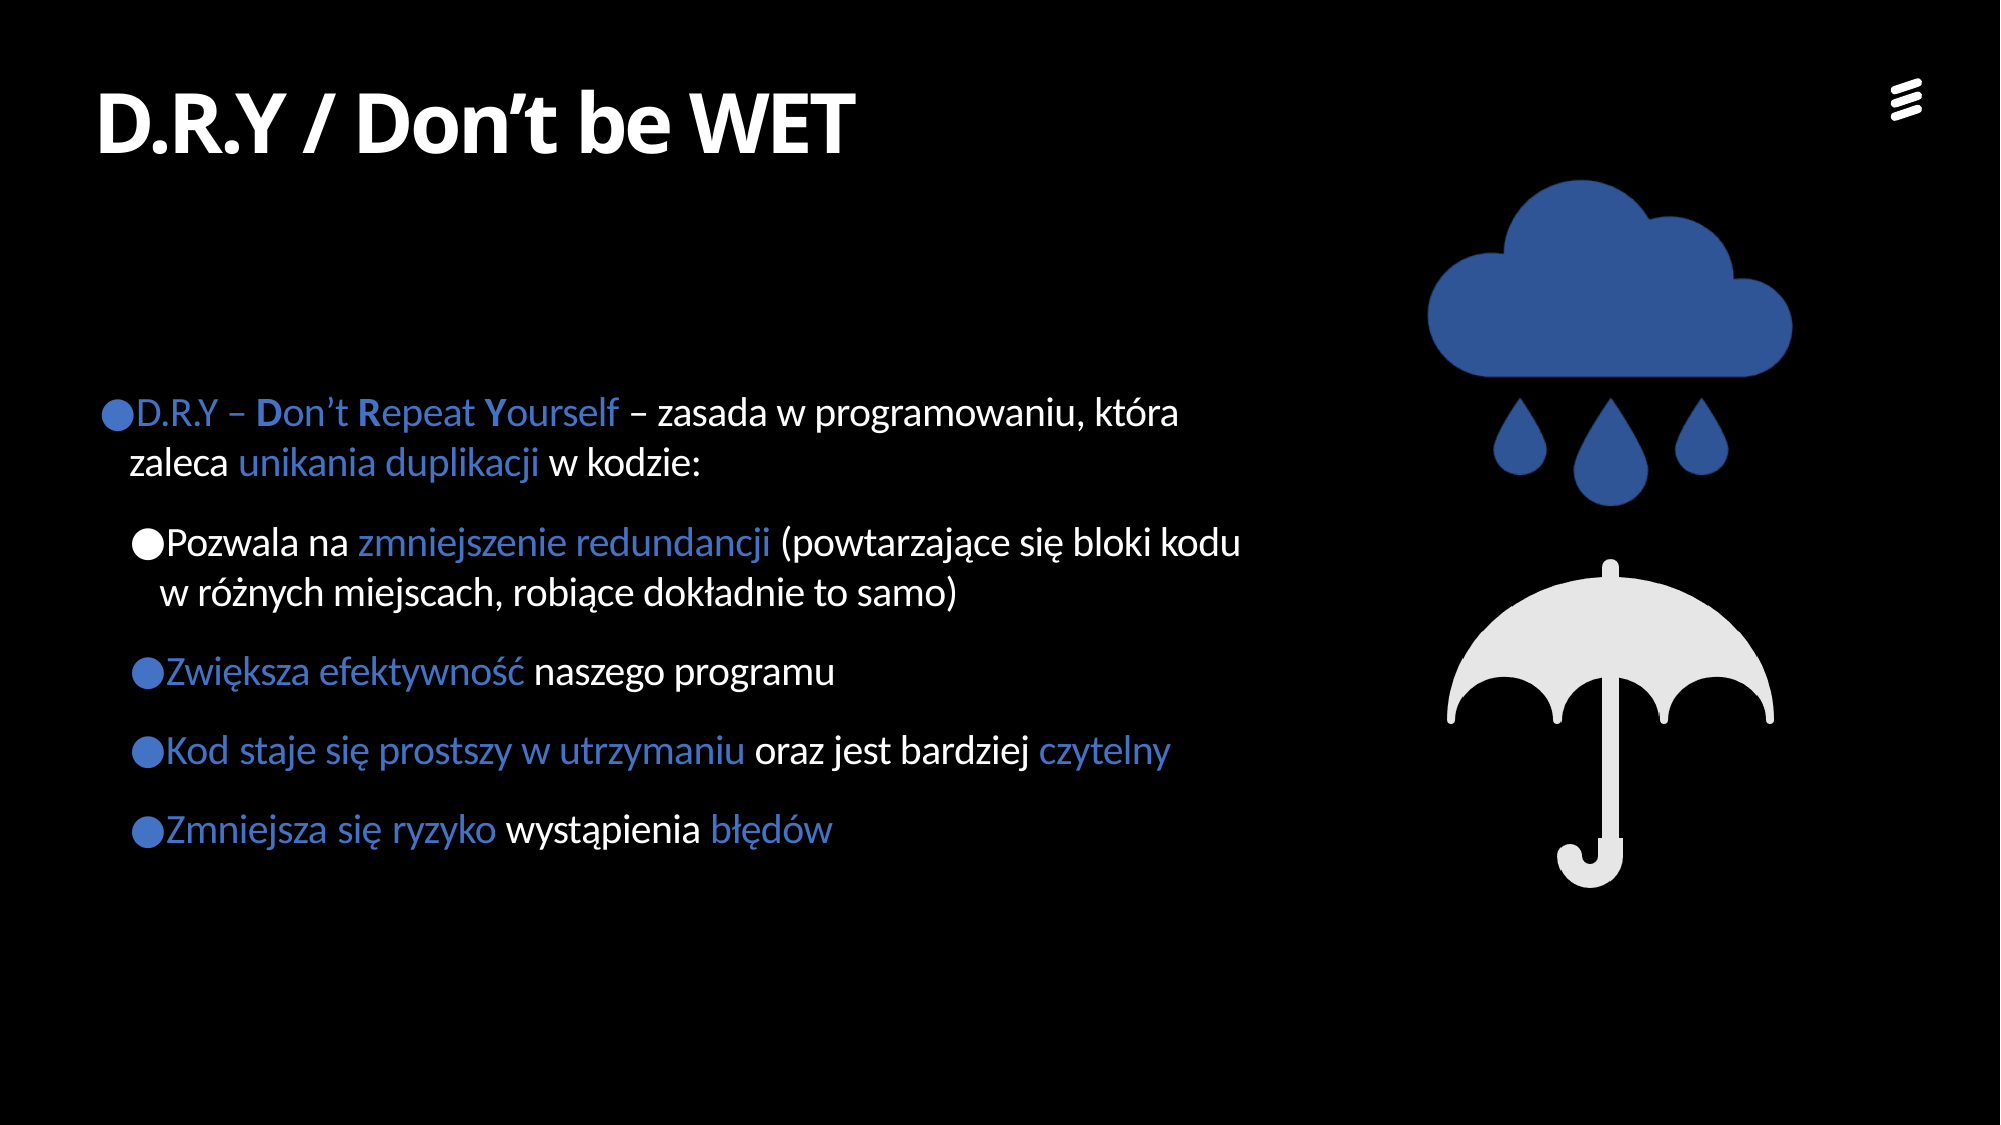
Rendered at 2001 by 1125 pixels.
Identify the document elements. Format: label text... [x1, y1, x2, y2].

text_box D.R.Y / Don’t be WET [78, 78, 1567, 233]
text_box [1354, 94, 1867, 917]
text_box D.R.Y – Don’t Repeat Yourself – zasada w programowaniu, która zaleca unikania duplikacji w kodzie: Pozwala na zmniejszenie redundancji (powtarzające się bloki kodu w różnych miejscach, robiące dokładnie to samo) Zwiększa efektywność naszego programu Kod staje się prostszy w utrzymaniu oraz jest bardziej czytelny Zmniejsza się ryzyko wystąpienia błędów [78, 377, 1262, 874]
picture [1866, 70, 1946, 150]
